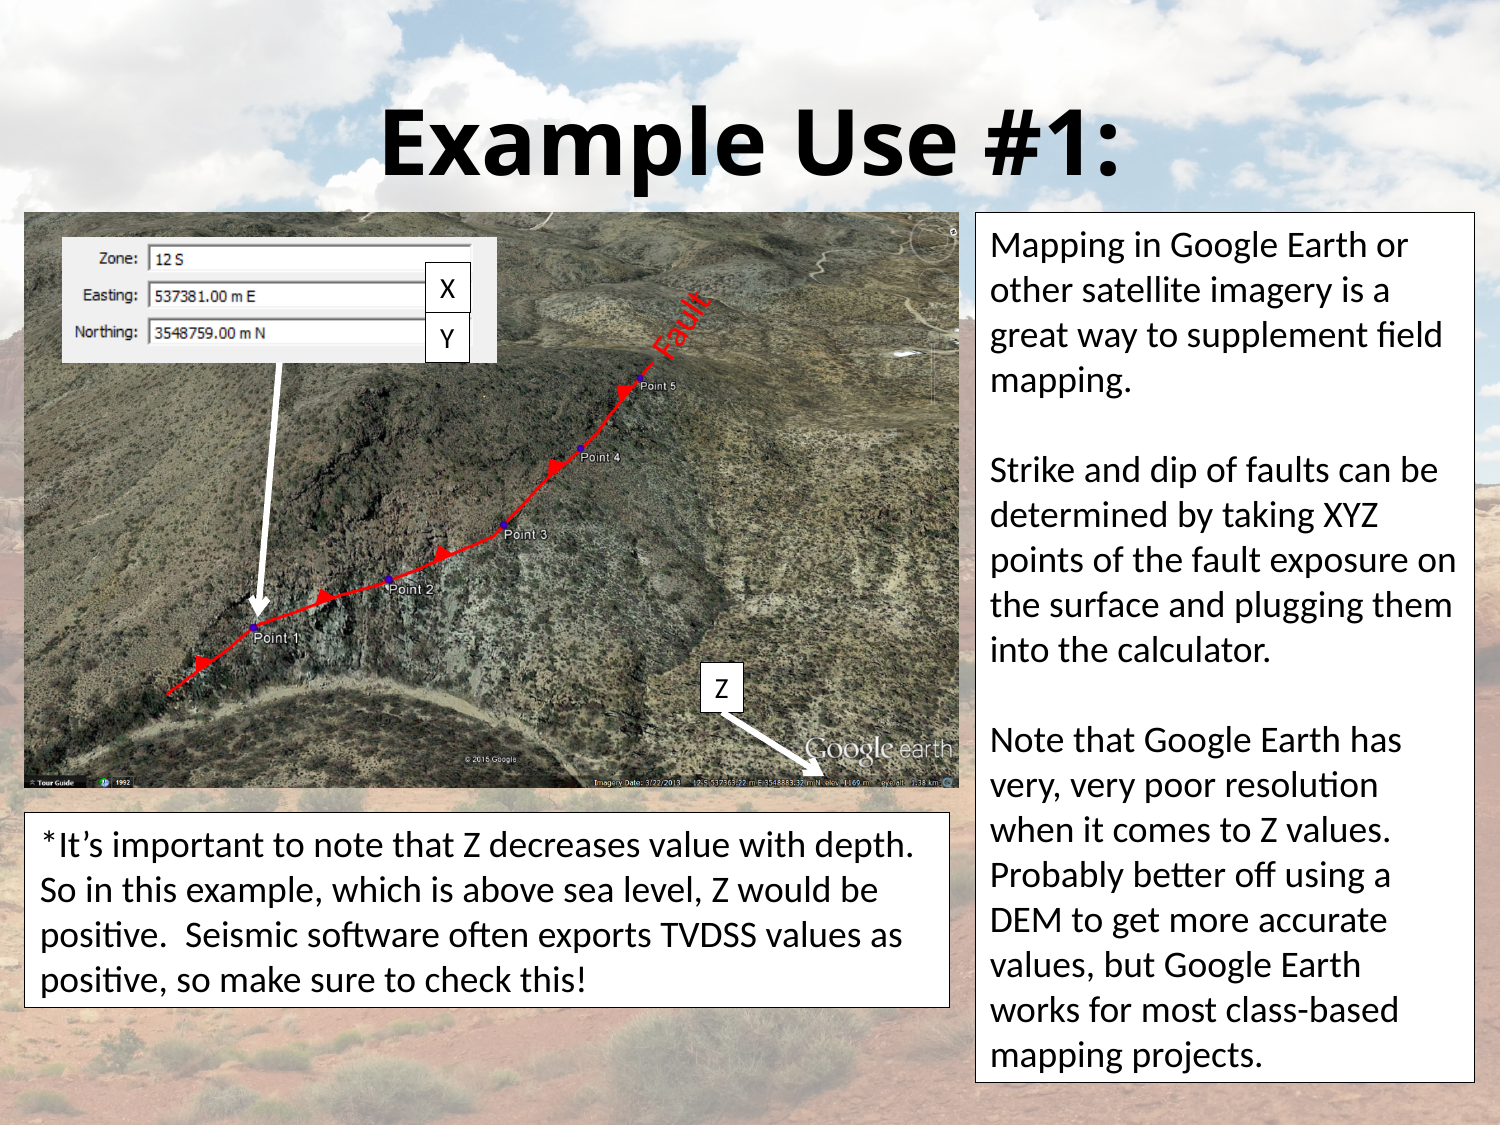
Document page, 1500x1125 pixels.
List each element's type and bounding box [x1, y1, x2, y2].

text_box [257, 362, 280, 618]
text_box [721, 712, 825, 777]
picture [0, 0, 1500, 1125]
